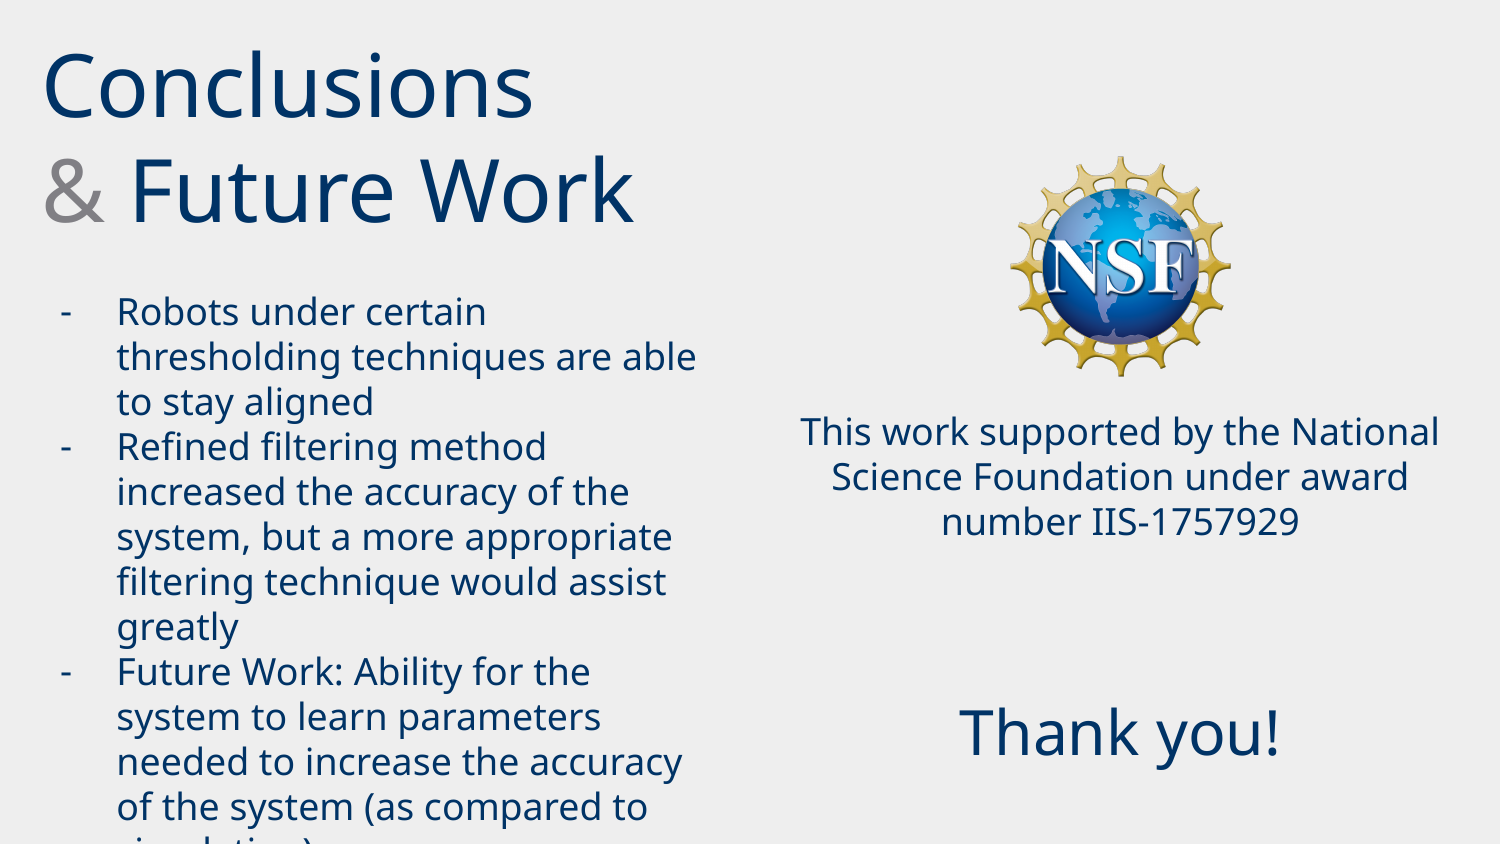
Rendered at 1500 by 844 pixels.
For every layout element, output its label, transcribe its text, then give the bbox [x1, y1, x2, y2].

picture [1007, 152, 1234, 380]
text_box Conclusions & Future Work [26, 117, 1376, 256]
text_box Thank you! [742, 677, 1499, 800]
text_box This work supported by the National Science Foundation under award number IIS-1757929 [758, 273, 1483, 678]
text_box Robots under certain thresholding techniques are able to stay aligned Refined filtering method increased the accuracy of the system, but a more appropriate filtering technique would assist greatly Future Work: Ability for the system to learn parameters needed to increase the accuracy of the system (as compared to simulation). [26, 273, 736, 765]
